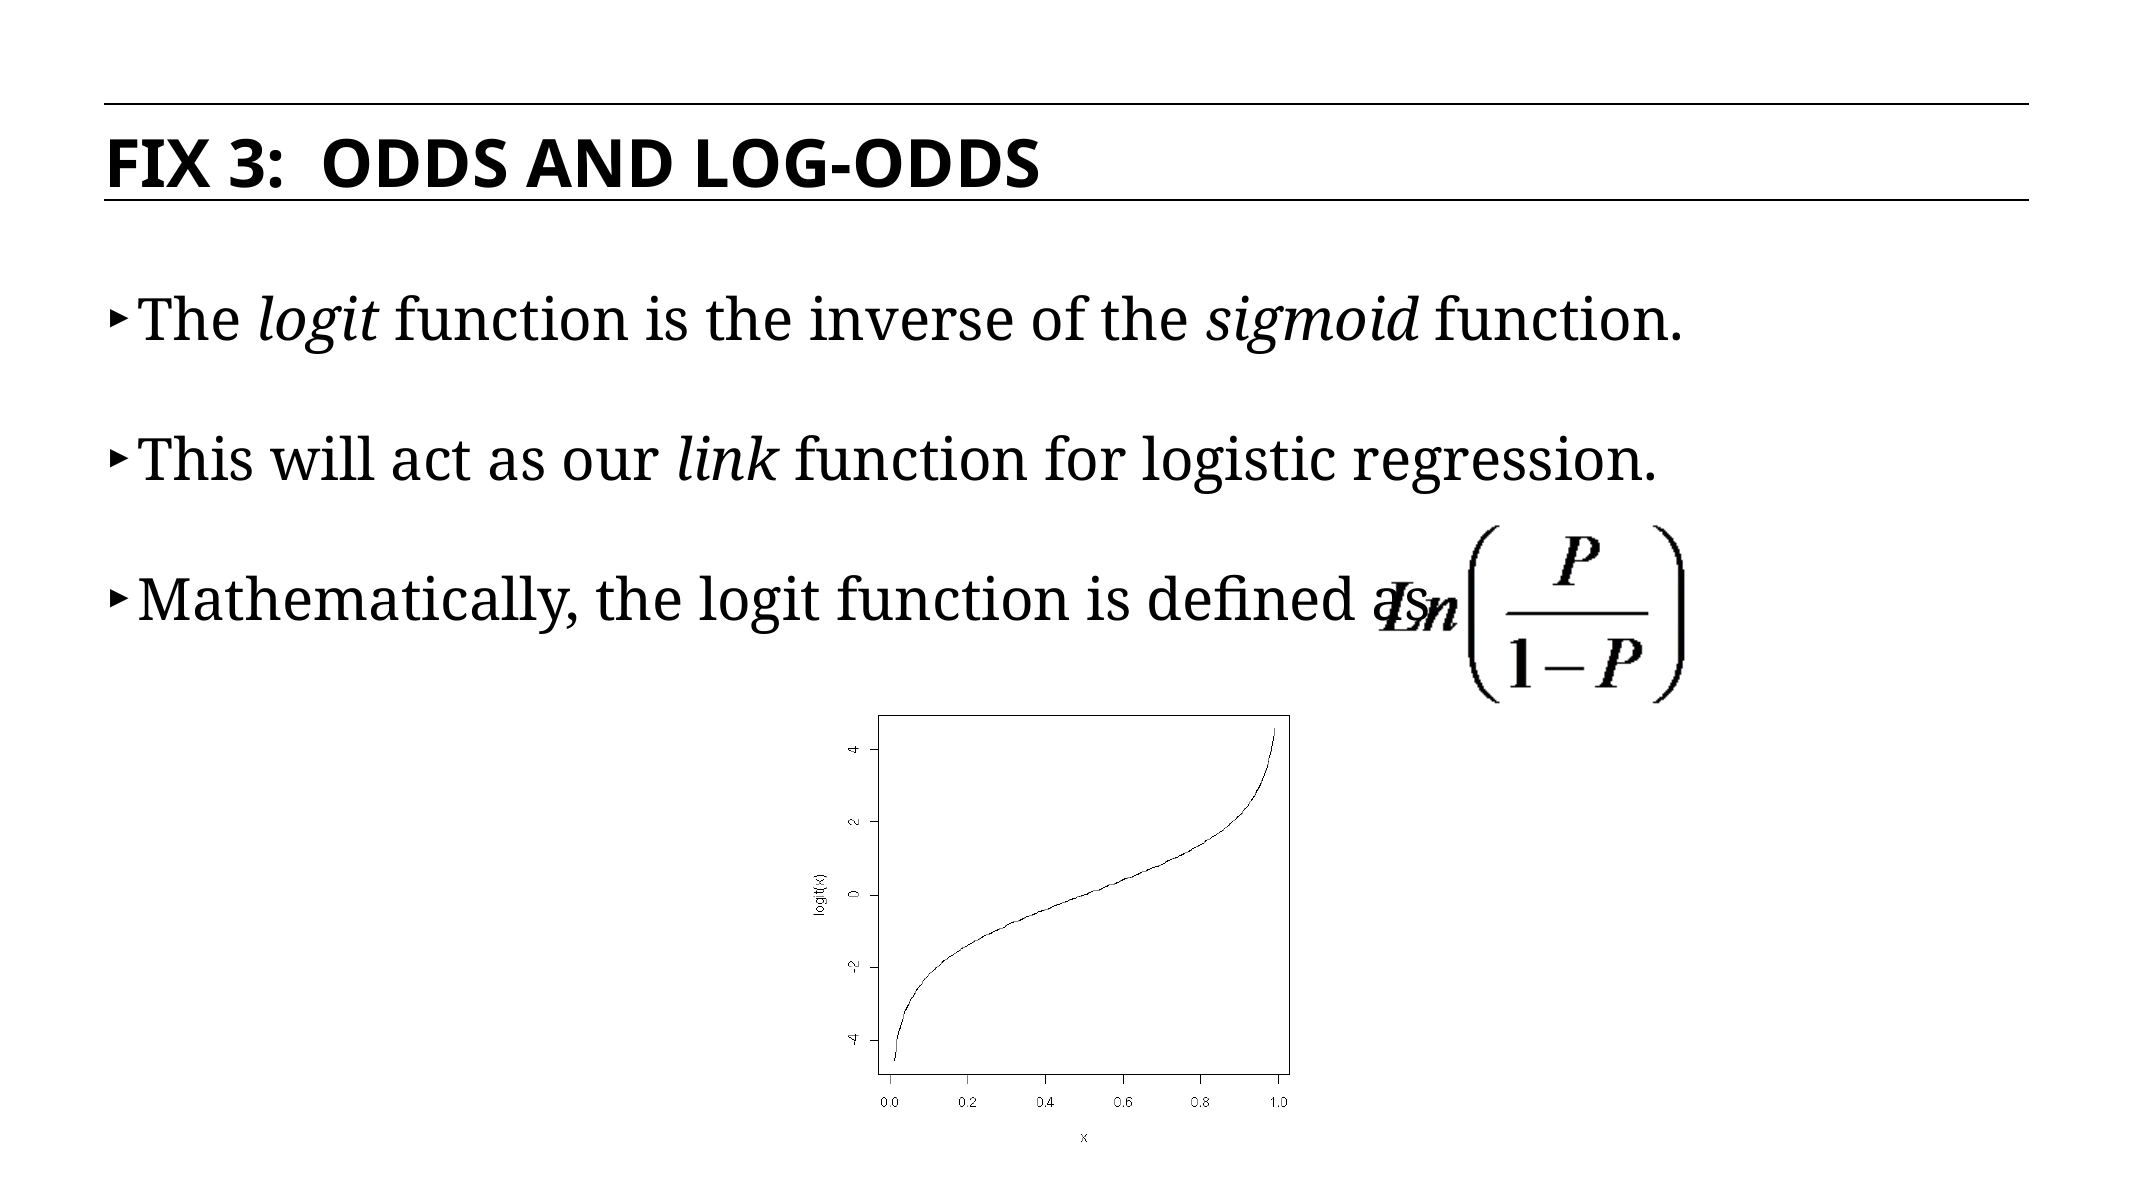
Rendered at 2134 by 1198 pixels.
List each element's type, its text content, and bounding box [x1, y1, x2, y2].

picture [1376, 510, 1695, 716]
picture [807, 643, 1326, 1163]
text_box FIX 3: ODDS AND LOG-ODDS [104, 120, 2030, 192]
list The logit function is the inverse of the sigmoid function. This will act as our link function for logistic regression. Mathematically, the logit function is defined as [104, 212, 2030, 837]
